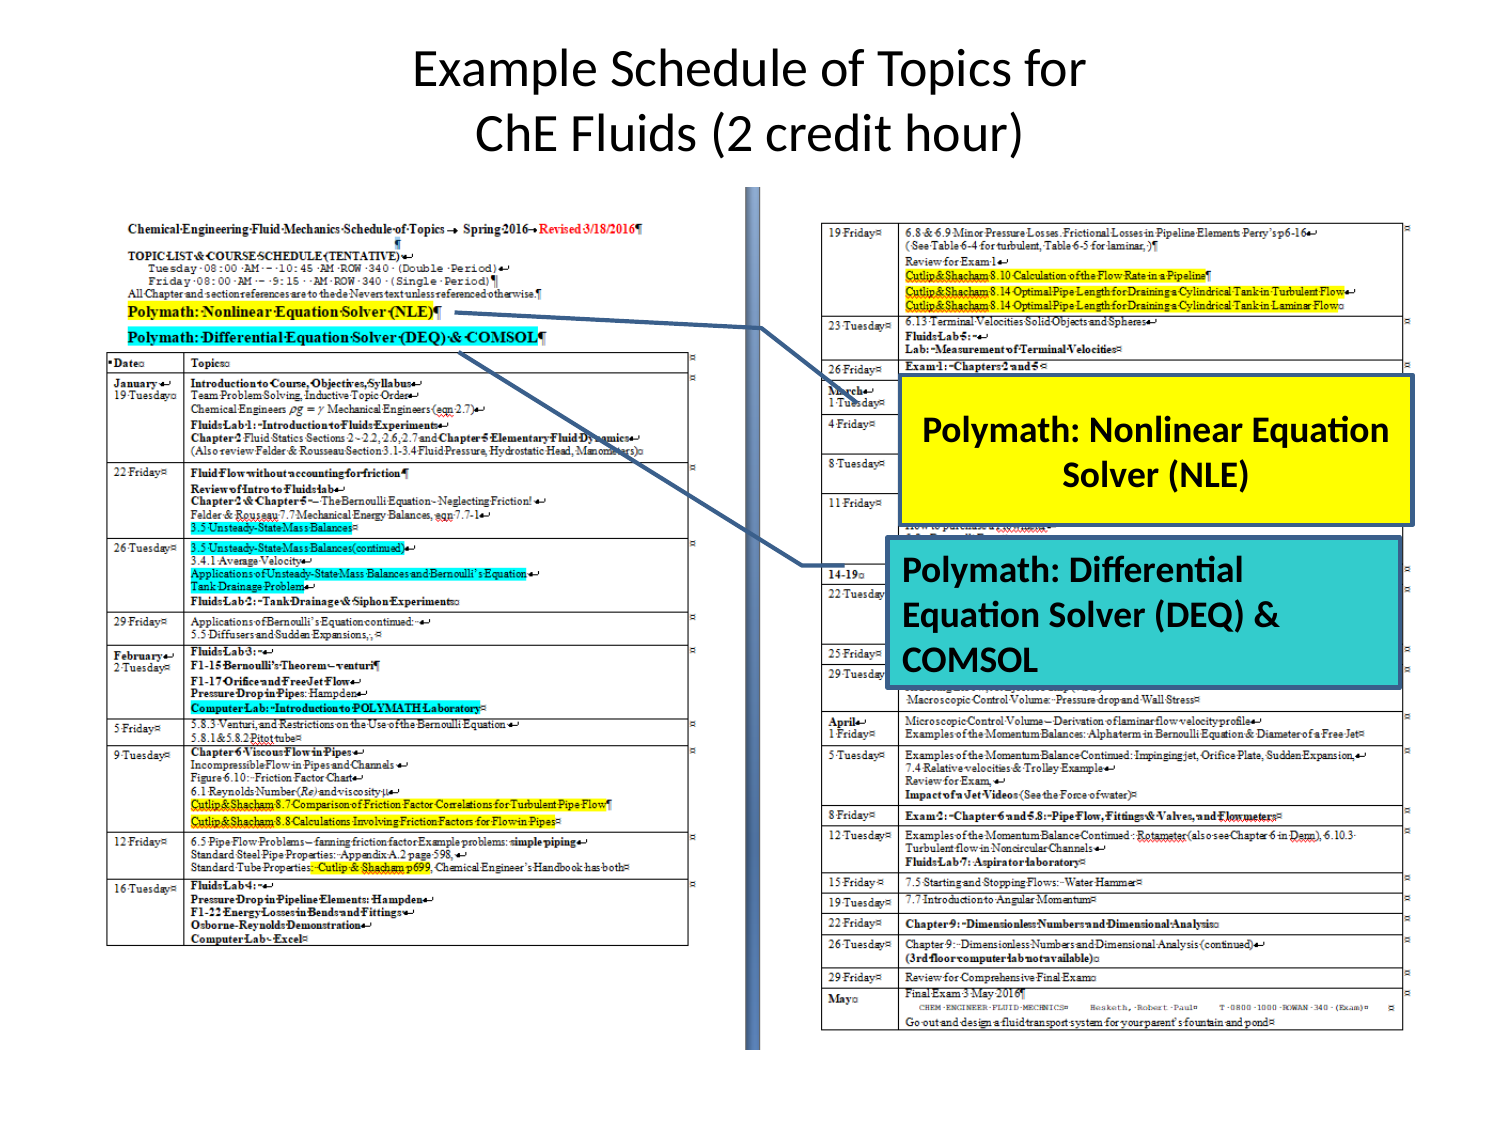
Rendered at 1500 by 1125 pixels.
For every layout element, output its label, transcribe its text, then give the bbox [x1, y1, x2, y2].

picture [74, 187, 1416, 1051]
title Example Schedule of Topics for ChE Fluids (2 credit hour) [75, 24, 1425, 170]
